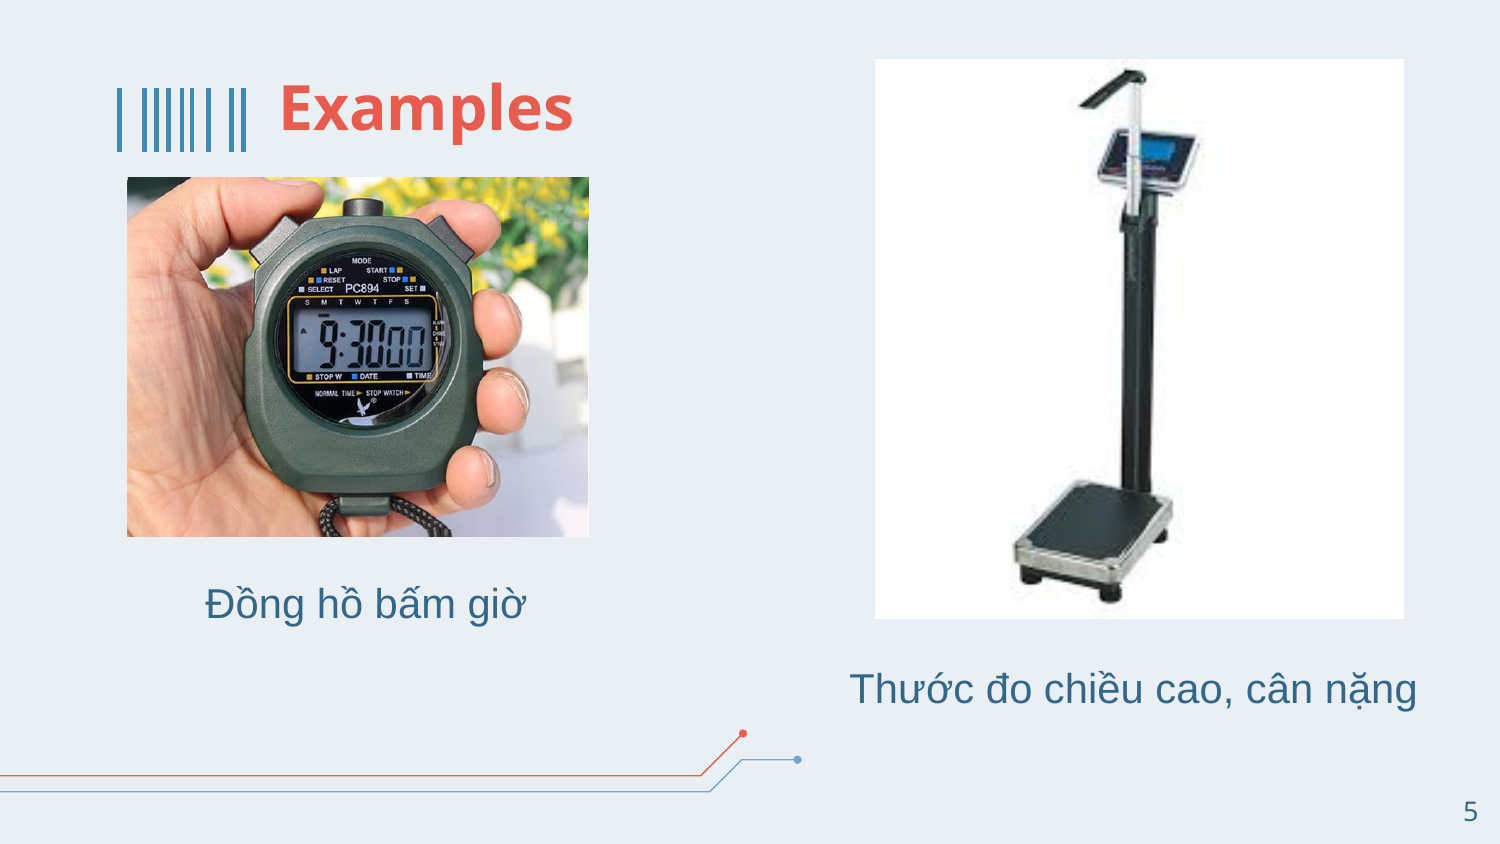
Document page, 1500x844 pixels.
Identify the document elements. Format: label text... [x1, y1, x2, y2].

text_box Đồng hồ bấm giờ [0, 569, 774, 635]
text_box Thước đo chiều cao, cân nặng [834, 654, 1445, 720]
slide_number 5 [1403, 779, 1494, 844]
title Examples [263, 59, 613, 159]
picture [126, 177, 590, 537]
picture [875, 59, 1404, 620]
